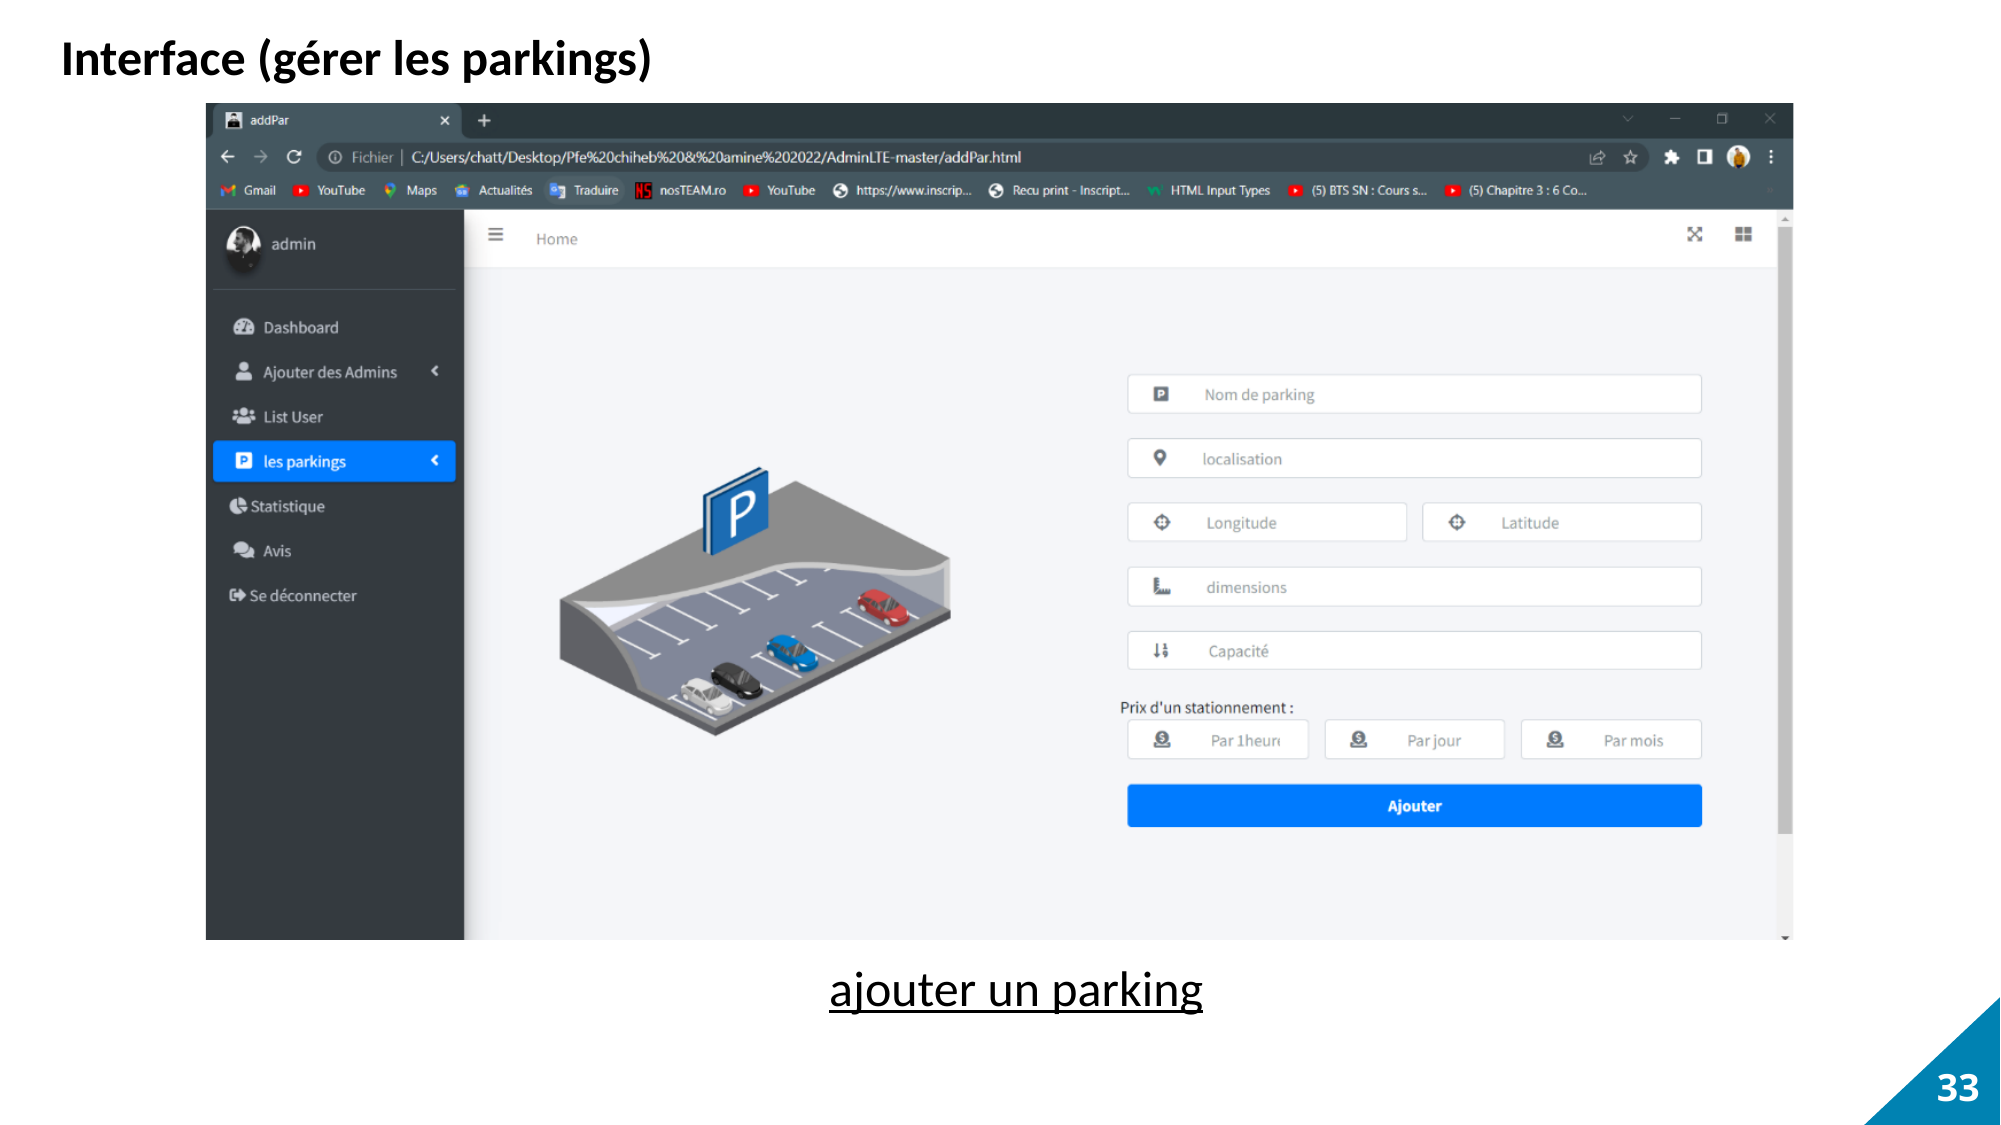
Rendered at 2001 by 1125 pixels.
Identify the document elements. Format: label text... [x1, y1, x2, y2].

text_box Interface (gérer les parkings) [46, 17, 1046, 93]
picture [205, 103, 1794, 940]
text_box [1937, 997, 2000, 1056]
text_box 33 [1916, 1056, 2000, 1117]
text_box [1864, 1076, 2000, 1125]
text_box ajouter un parking [814, 949, 1815, 1025]
